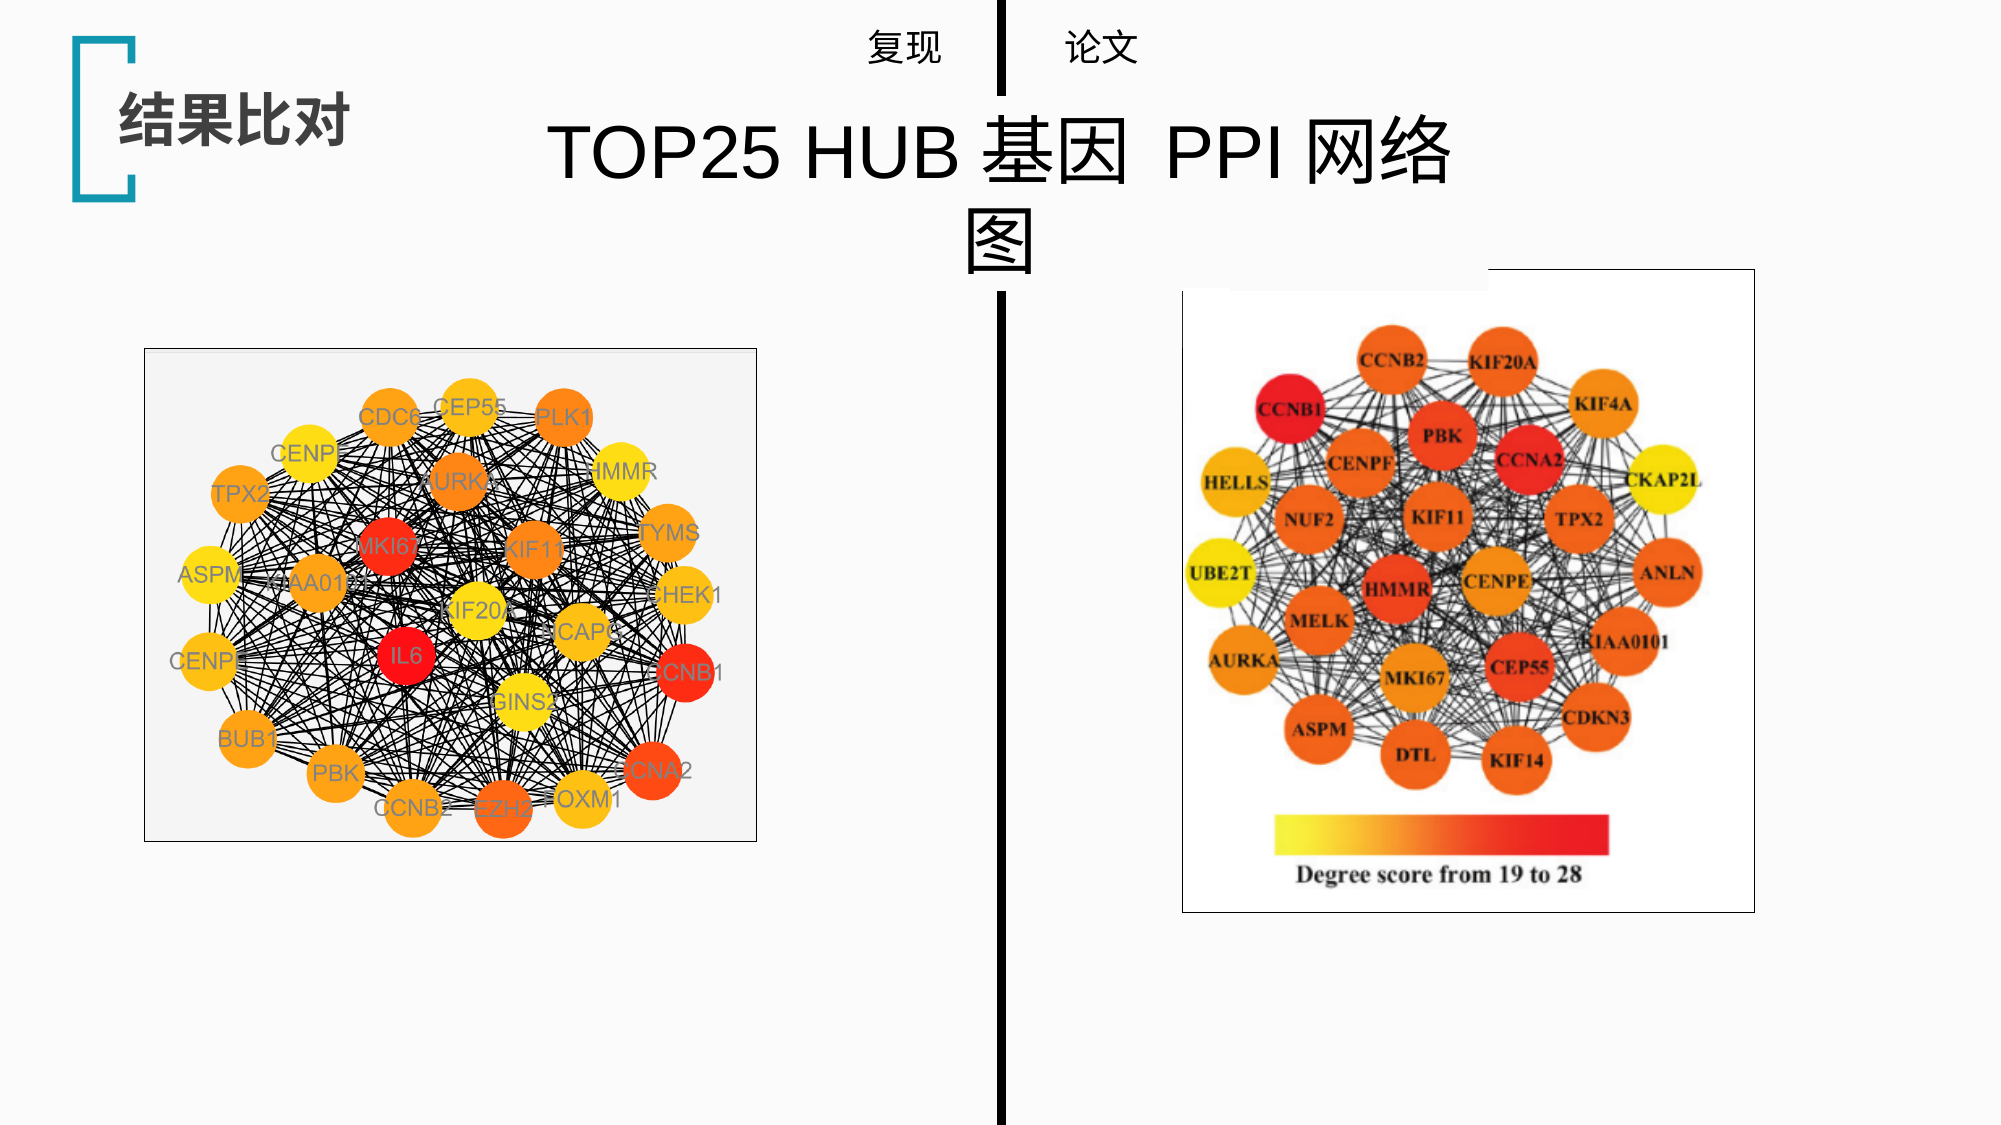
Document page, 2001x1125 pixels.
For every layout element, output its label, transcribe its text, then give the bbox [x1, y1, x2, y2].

text_box TOP25 HUB基因 PPI网络图 [511, 96, 1001, 291]
text_box 论文 [1049, 16, 1198, 76]
text_box TOP25 HUB基因 PPI网络图 [1002, 96, 1489, 291]
text_box 复现 [852, 16, 1001, 76]
picture [1182, 269, 1755, 913]
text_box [72, 35, 745, 203]
picture [144, 348, 757, 842]
